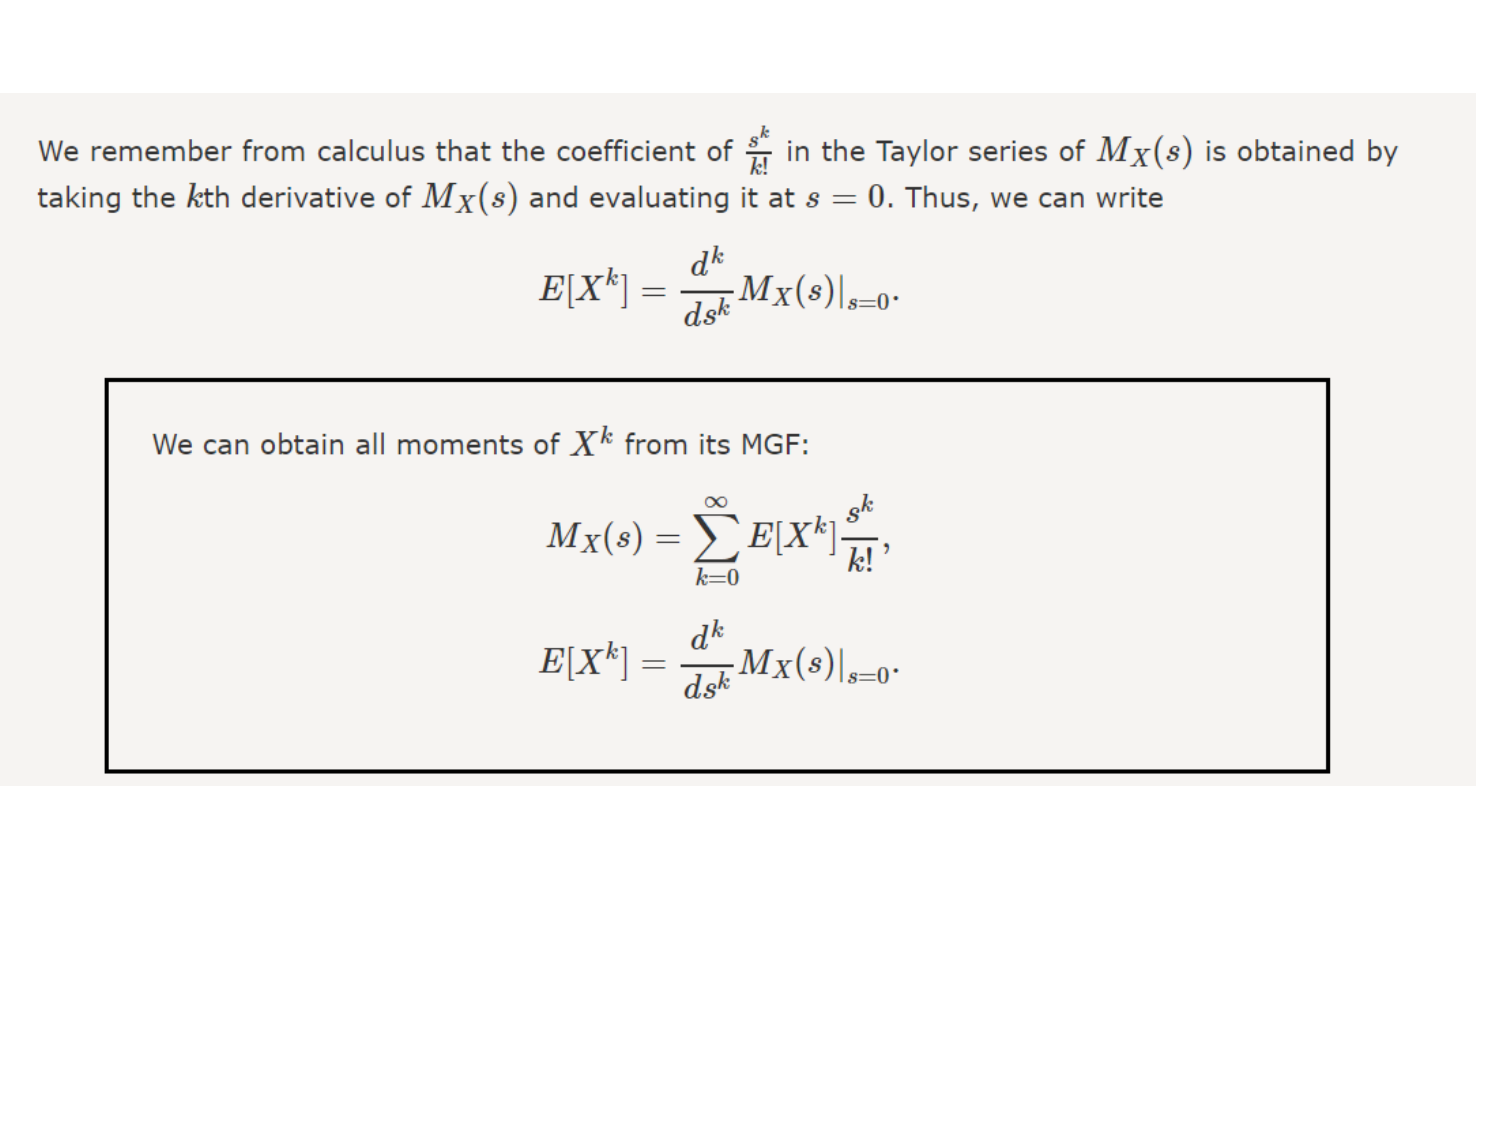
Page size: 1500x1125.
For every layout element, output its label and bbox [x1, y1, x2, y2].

picture [0, 93, 1476, 786]
